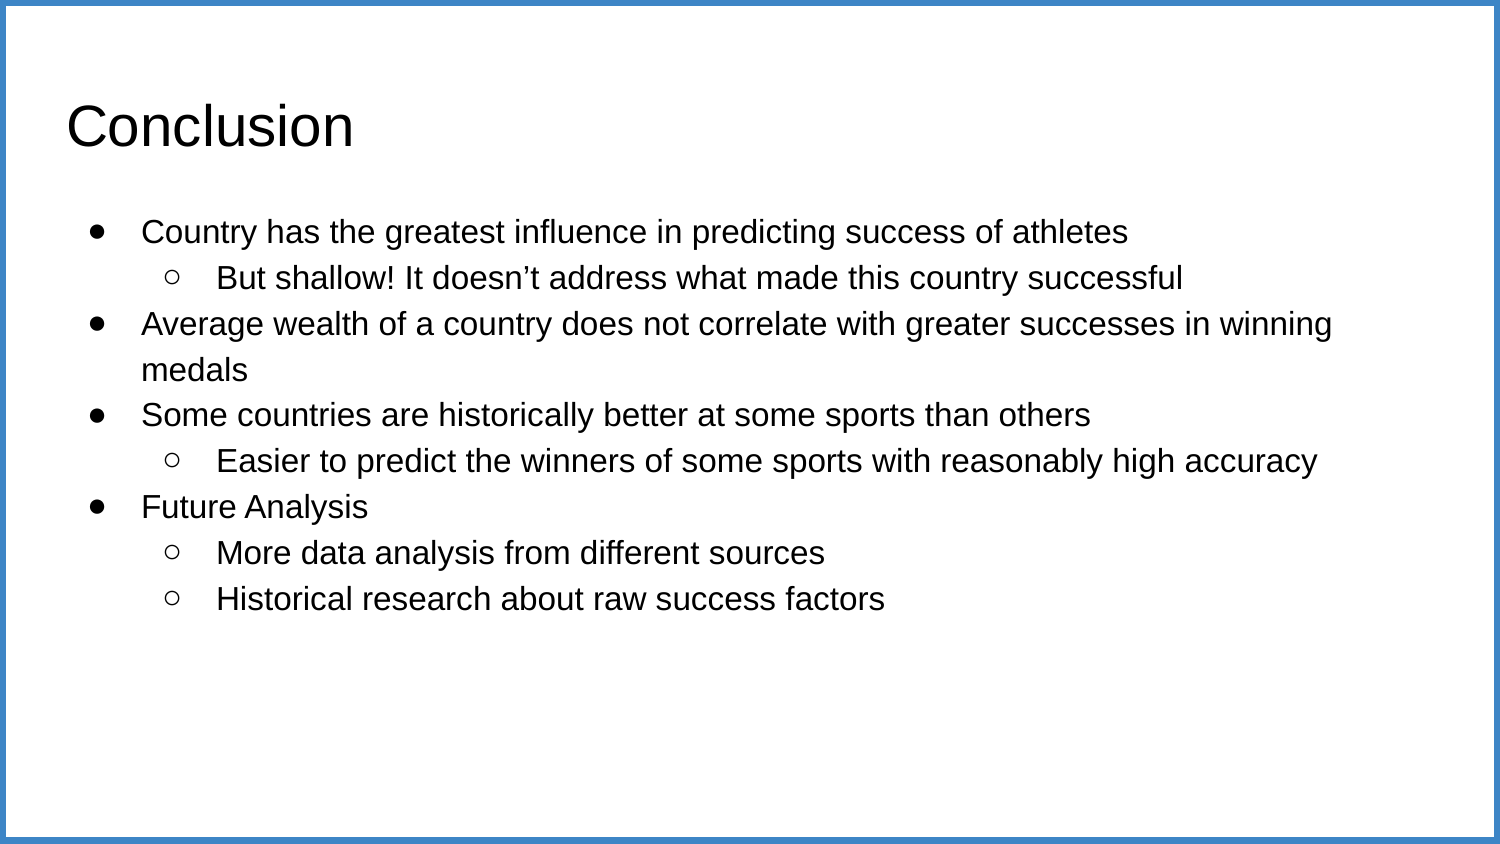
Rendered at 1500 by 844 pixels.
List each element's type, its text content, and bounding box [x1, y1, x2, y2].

list Country has the greatest influence in predicting success of athletes But shallow! It doesn’t address what made this country successful Average wealth of a country does not correlate with greater successes in winning medals Some countries are historically better at some sports than others Easier to predict the winners of some sports with reasonably high accuracy Future Analysis More data analysis from different sources Historical research about raw success factors [51, 189, 1449, 750]
title Conclusion [51, 72, 1449, 167]
